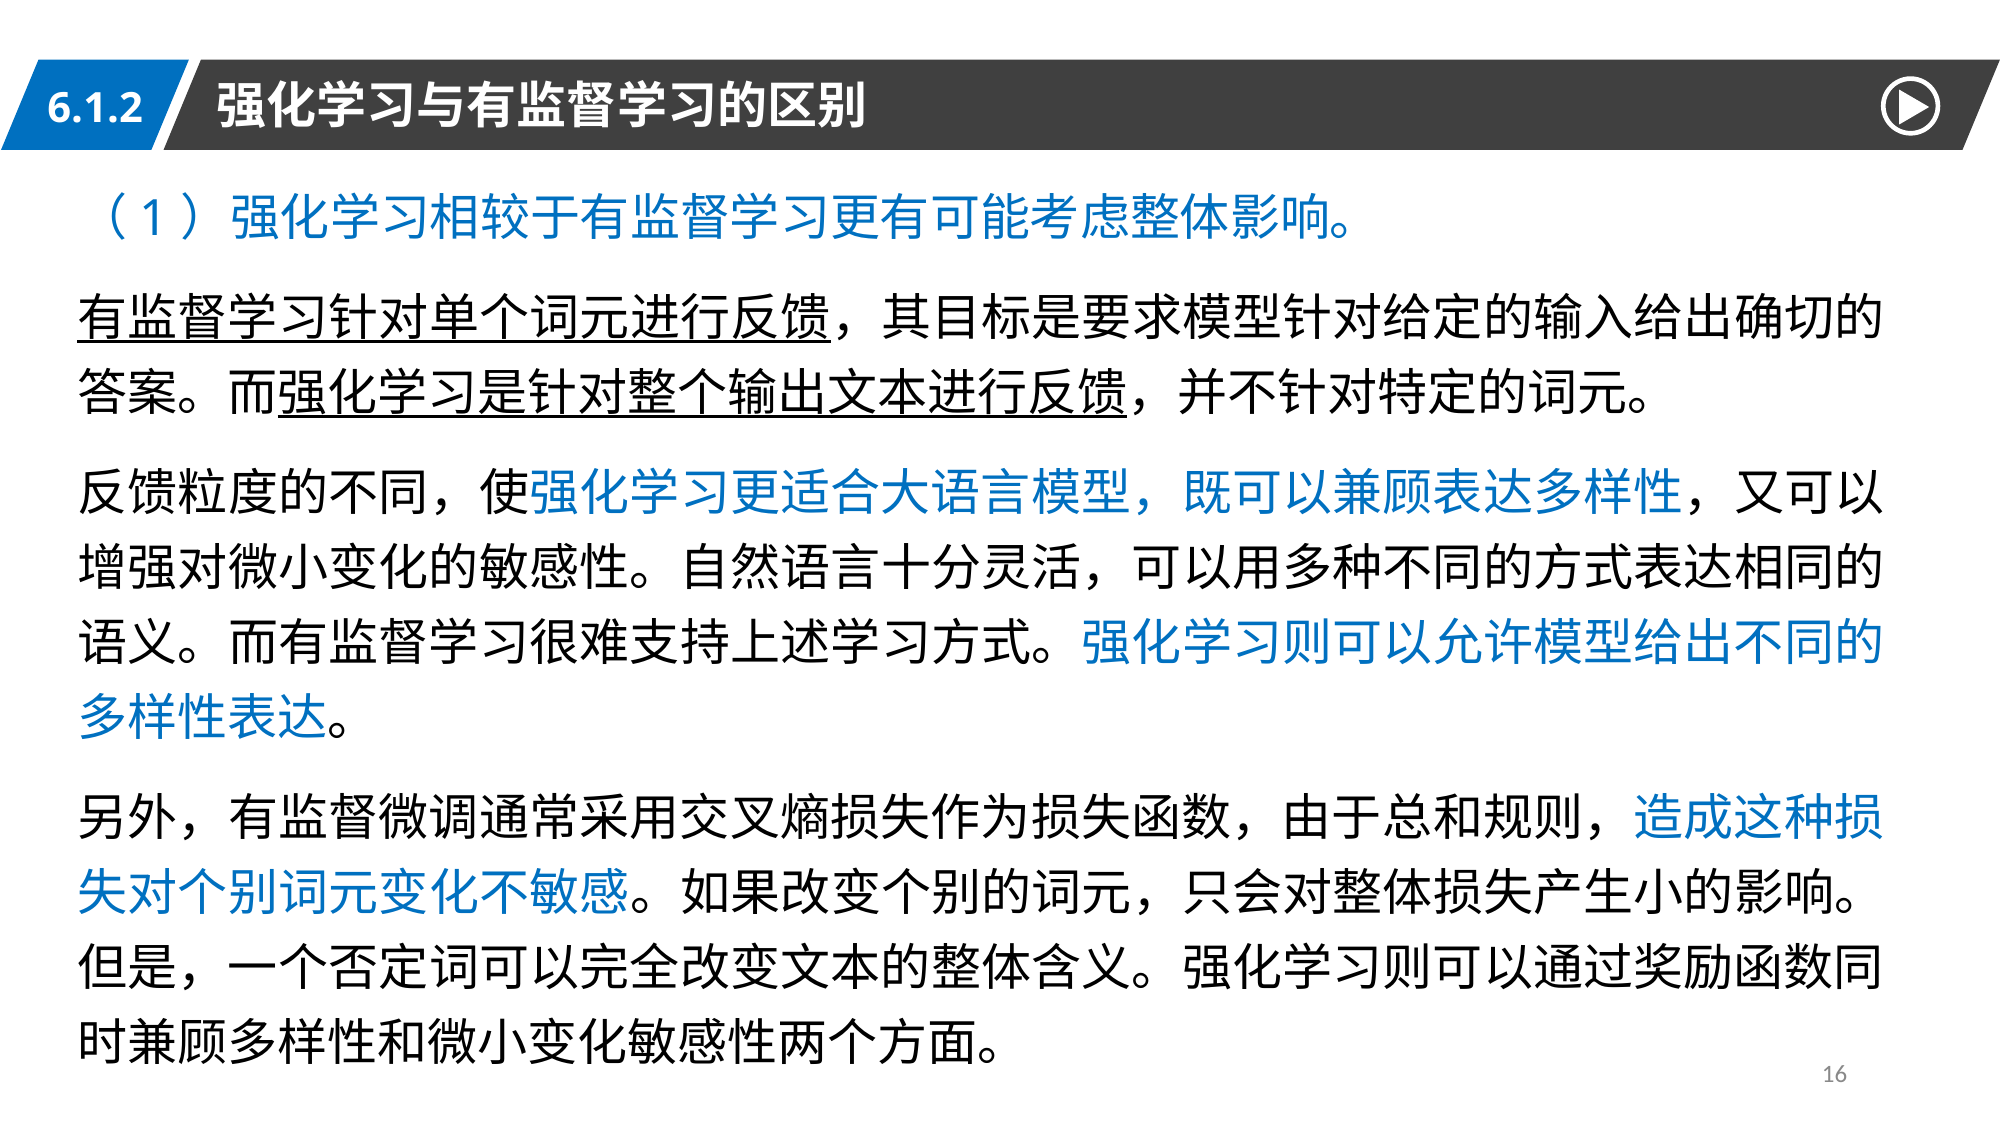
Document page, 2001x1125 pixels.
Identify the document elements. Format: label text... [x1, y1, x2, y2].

slide_number 16 [1412, 1079, 1863, 1103]
text_box （1）强化学习相较于有监督学习更有可能考虑整体影响。 有监督学习针对单个词元进行反馈，其目标是要求模型针对给定的输入给出确切的答案。而强化学习是针对整个输出文本进行反馈，并不针对特定的词元。 反馈粒度的不同，使强化学习更适合大语言模型，既可以兼顾表达多样性，又可以增强对微小变化的敏感性。自然语言十分灵活，可以用多种不同的方式表达相同的语义。而有监督学习很难支持上述学习方式。强化学习则可以允许模型给出不同的多样性表达。 另外，有监督微调通常采用交叉熵损失作为损失函数，由于总和规则，造成这种损失对个别词元变化不敏感。如果改变个别的词元，只会对整体损失产生小的影响。但是，一个否定词可以完全改变文本的整体含义。强化学习则可以通过奖励函数同时兼顾多样性和微小变化敏感性两个方面。 [62, 163, 1900, 1079]
text_box 强化学习与有监督学习的区别 [202, 66, 882, 142]
text_box [1, 89, 157, 150]
text_box 6.1.2 [26, 73, 164, 138]
text_box [32, 59, 189, 120]
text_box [1883, 78, 1939, 134]
text_box [163, 59, 2000, 150]
